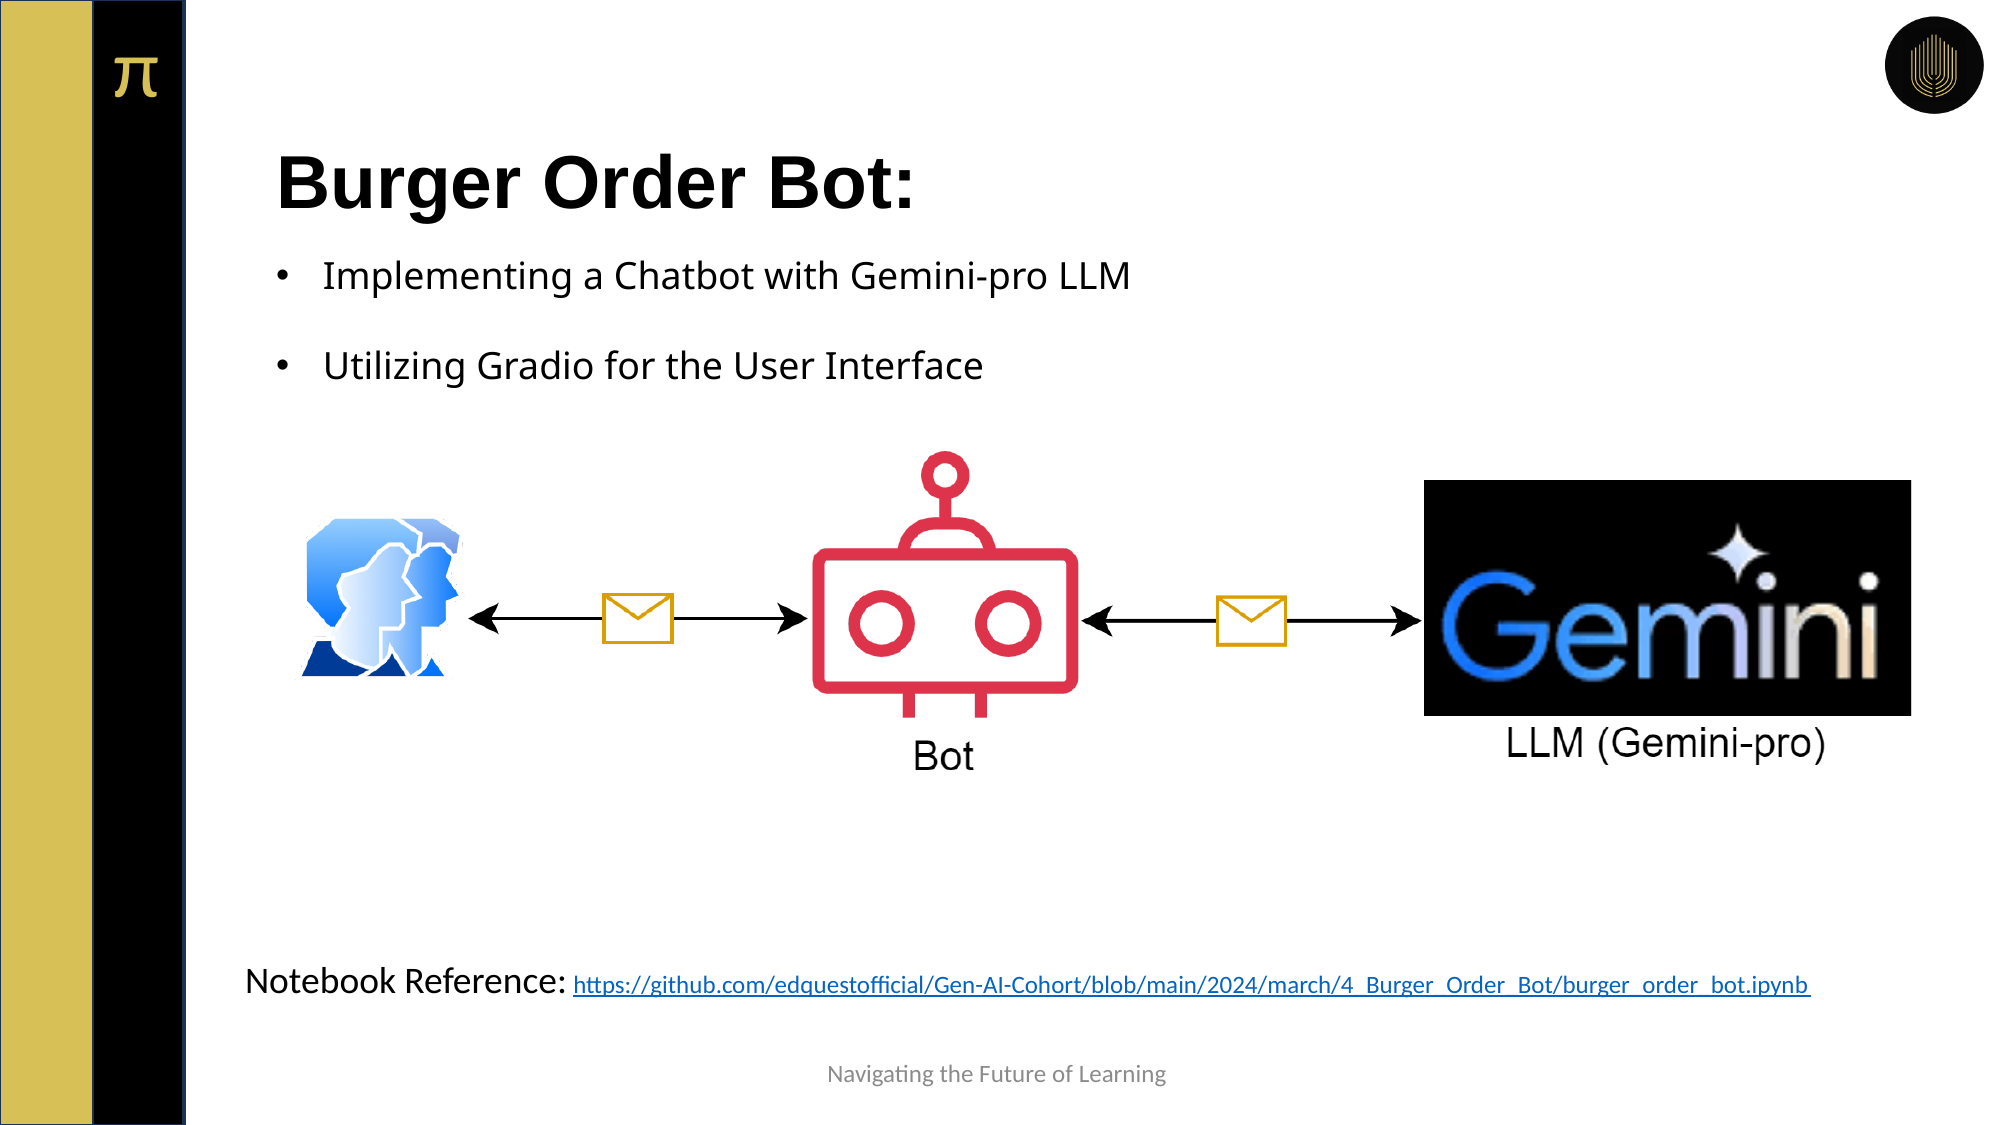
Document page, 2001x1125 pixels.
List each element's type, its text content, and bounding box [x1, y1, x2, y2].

text_box [92, 0, 184, 1125]
text_box Implementing a Chatbot with Gemini-pro LLM Utilizing Gradio for the User Interface [261, 244, 1281, 395]
text_box [0, 0, 92, 1125]
text_box Burger Order Bot: [261, 29, 1867, 233]
text_box π [98, 7, 172, 122]
picture [261, 415, 1948, 828]
text_box Notebook Reference: https://github.com/edquestofficial/Gen-AI-Cohort/blob/main/2024/march/4_Burger_Order_Bot/burger_order_bot.ipynb [230, 948, 1859, 1054]
picture [1837, 0, 2000, 164]
footer Navigating the Future of Learning [662, 1054, 1338, 1103]
